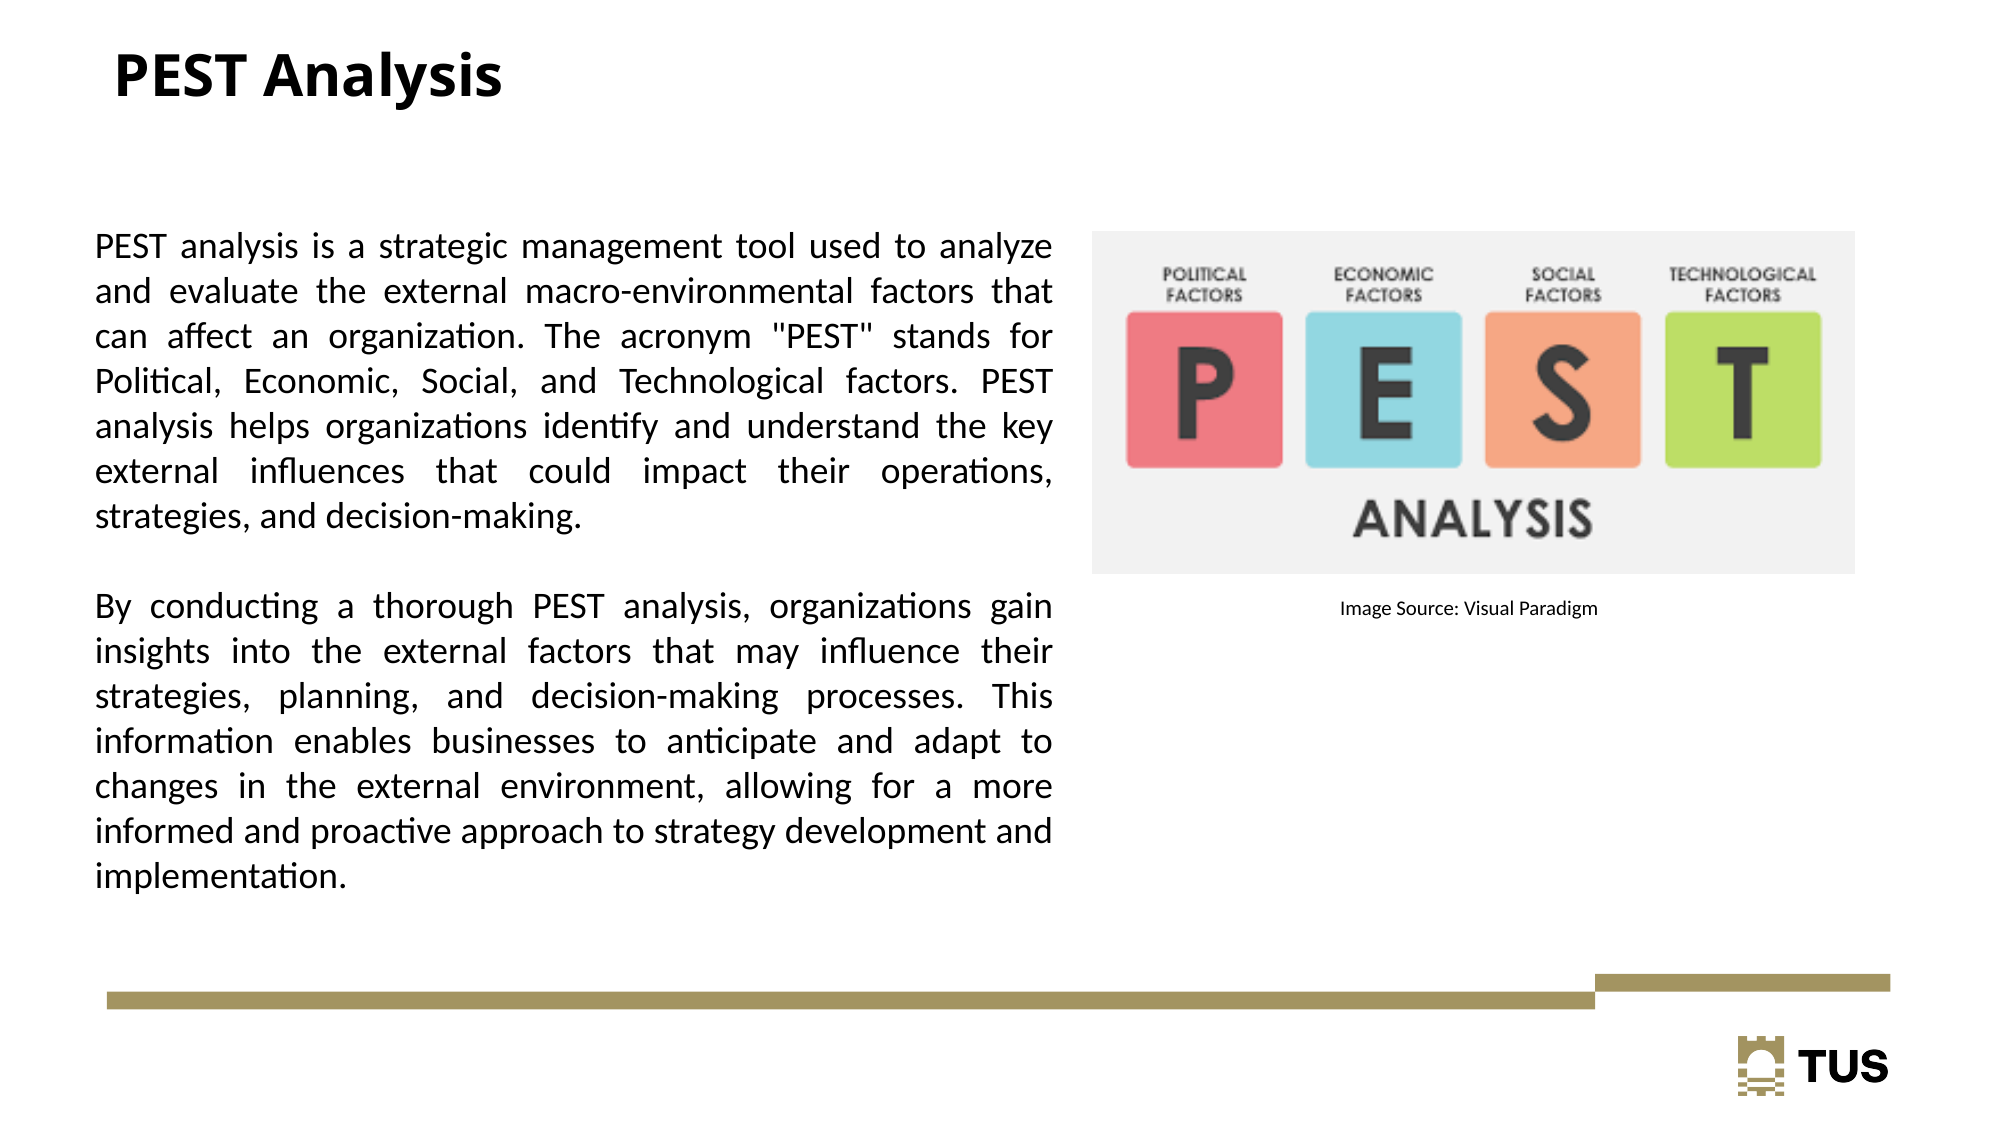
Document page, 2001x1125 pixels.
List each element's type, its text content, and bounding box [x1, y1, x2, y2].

picture [1092, 231, 1855, 574]
picture [1738, 1036, 1888, 1096]
text_box PEST analysis is a strategic management tool used to analyze and evaluate the external macro-environmental factors that can affect an organization. The acronym "PEST" stands for Political, Economic, Social, and Technological factors. PEST analysis helps organizations identify and understand the key external influences that could impact their operations, strategies, and decision-making. By conducting a thorough PEST analysis, organizations gain insights into the external factors that may influence their strategies, planning, and decision-making processes. This information enables businesses to anticipate and adapt to changes in the external environment, allowing for a more informed and proactive approach to strategy development and implementation. [79, 214, 1069, 904]
title PEST Analysis [113, 38, 1428, 163]
text_box Image Source: Visual Paradigm [1325, 587, 1677, 627]
